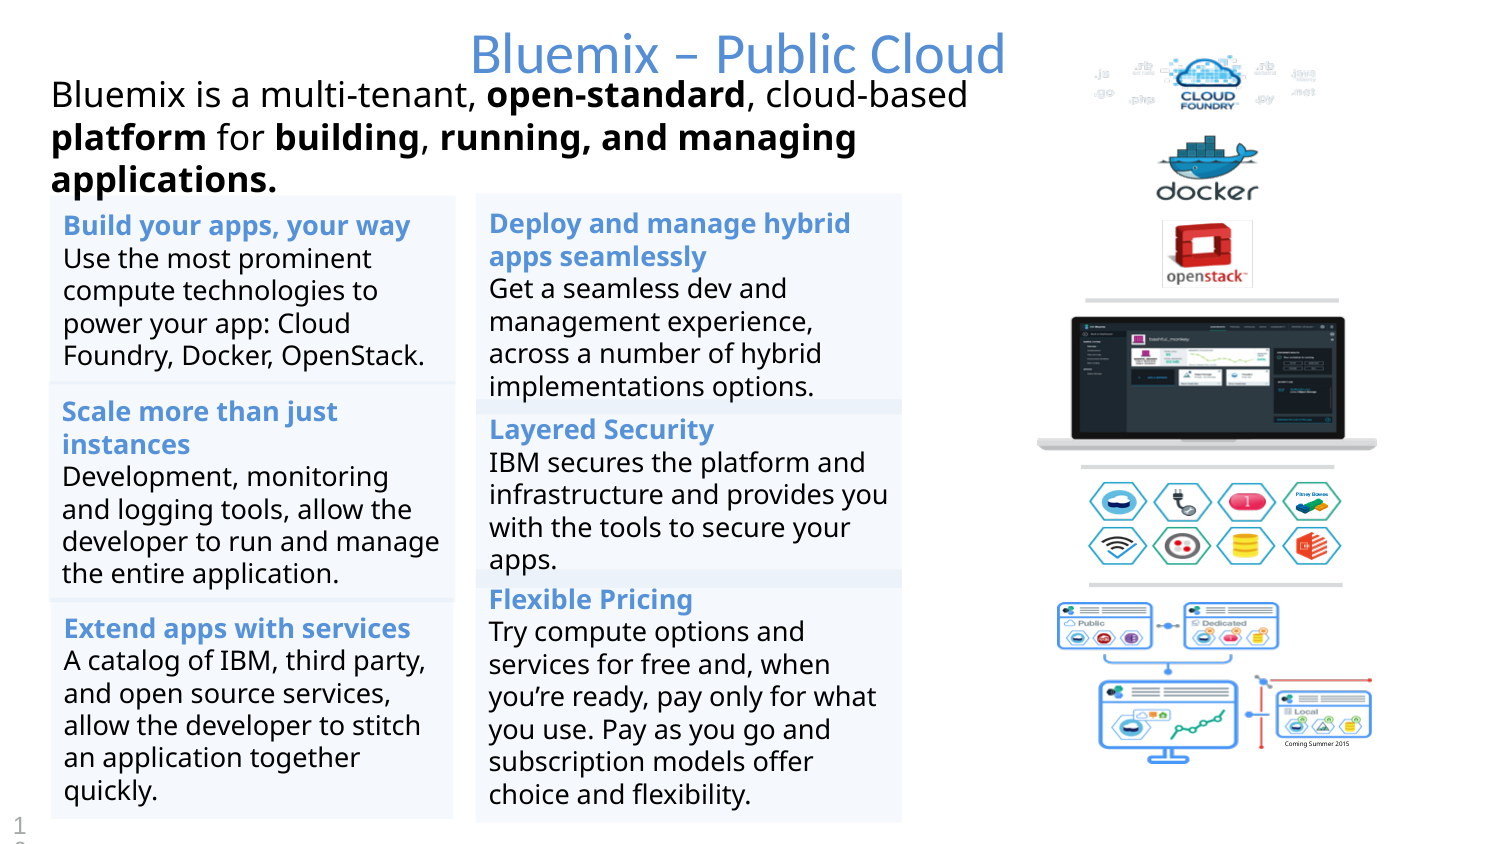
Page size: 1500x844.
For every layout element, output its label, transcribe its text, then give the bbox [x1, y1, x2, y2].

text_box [1057, 602, 1375, 764]
slide_number 16 [0, 808, 28, 841]
title Bluemix – Public Cloud [68, 20, 1409, 80]
picture [1060, 128, 1355, 208]
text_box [1215, 481, 1278, 523]
text_box Scale more than just instances Development, monitoring and logging tools, allow the developer to run and manage the entire application. [48, 381, 456, 603]
text_box Extend apps with services A catalog of IBM, third party, and open source services, allow the developer to stitch an application together quickly. [50, 603, 454, 819]
picture [1037, 307, 1378, 462]
text_box Deploy and manage hybrid apps seamlessly Get a seamless dev and management experience, across a number of hybrid implementations options. [475, 193, 902, 415]
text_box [1086, 480, 1150, 524]
text_box Flexible Pricing Try compute options and services for free and, when you’re ready, pay only for what you use. Pay as you go and subscription models offer choice and flexibility. [475, 569, 902, 823]
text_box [1214, 524, 1275, 569]
text_box Bluemix is a multi-tenant, open-standard, cloud-based platform for building, running, and managing applications. [45, 67, 1032, 206]
text_box Build your apps, your way Use the most prominent compute technologies to power your app: Cloud Foundry, Docker, OpenStack. [49, 195, 456, 381]
picture [1080, 49, 1335, 119]
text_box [1150, 524, 1213, 569]
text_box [1280, 480, 1346, 525]
picture [1070, 216, 1345, 291]
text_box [1280, 533, 1346, 569]
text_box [1086, 524, 1149, 569]
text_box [1151, 481, 1213, 523]
text_box Layered Security IBM secures the platform and infrastructure and provides you with the tools to secure your apps. [476, 415, 902, 569]
